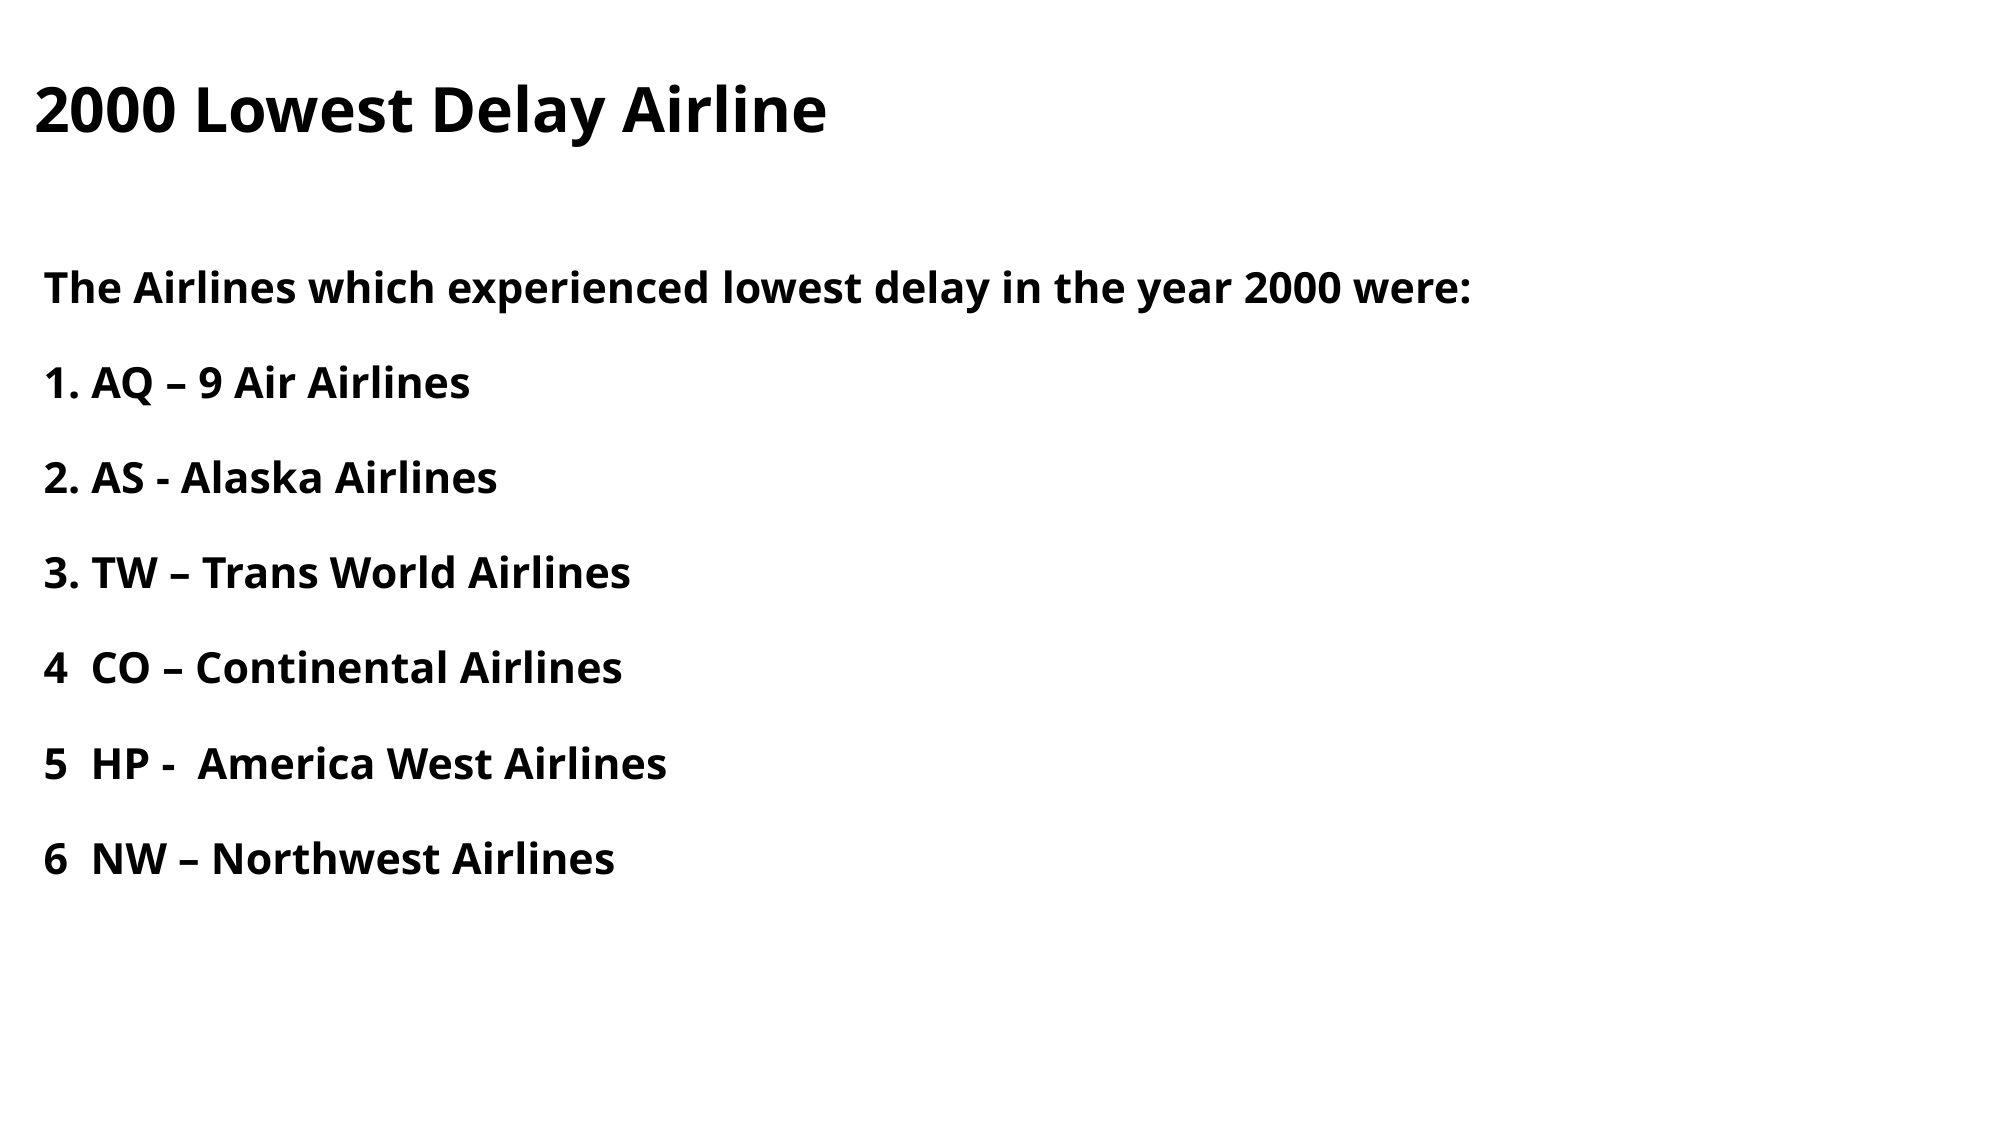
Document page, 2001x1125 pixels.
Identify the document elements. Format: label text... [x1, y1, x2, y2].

title 2000 Lowest Delay Airline [19, 0, 1430, 154]
list The Airlines which experienced lowest delay in the year 2000 were: 1. AQ – 9 Air Airlines 2. AS - Alaska Airlines 3. TW – Trans World Airlines 4 CO – Continental Airlines 5 HP - America West Airlines 6 NW – Northwest Airlines [36, 227, 1803, 898]
